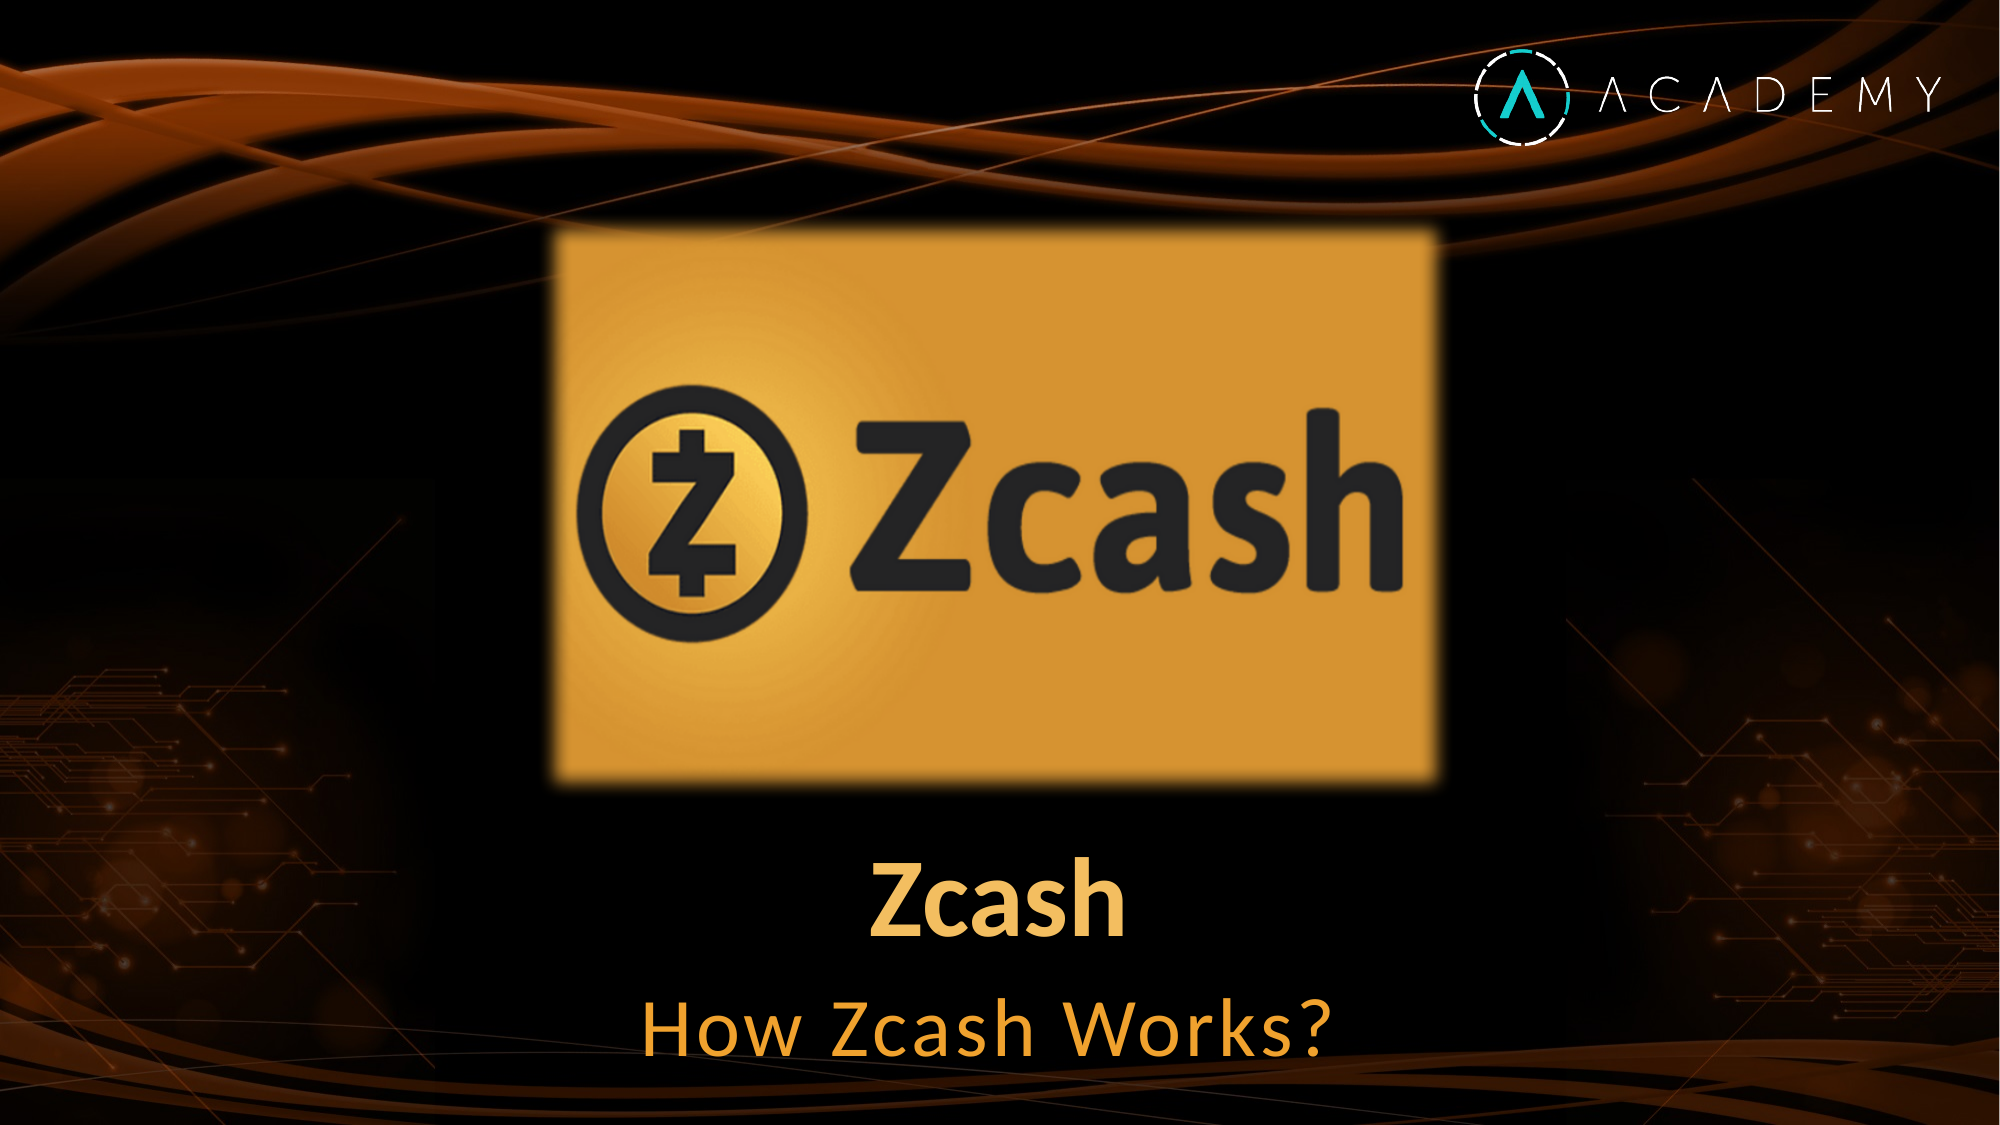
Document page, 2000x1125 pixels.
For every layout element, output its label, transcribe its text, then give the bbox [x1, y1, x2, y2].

title Zcash [112, 837, 1887, 962]
list How Zcash Works? [24, 962, 1975, 1081]
picture [0, 0, 2000, 1125]
